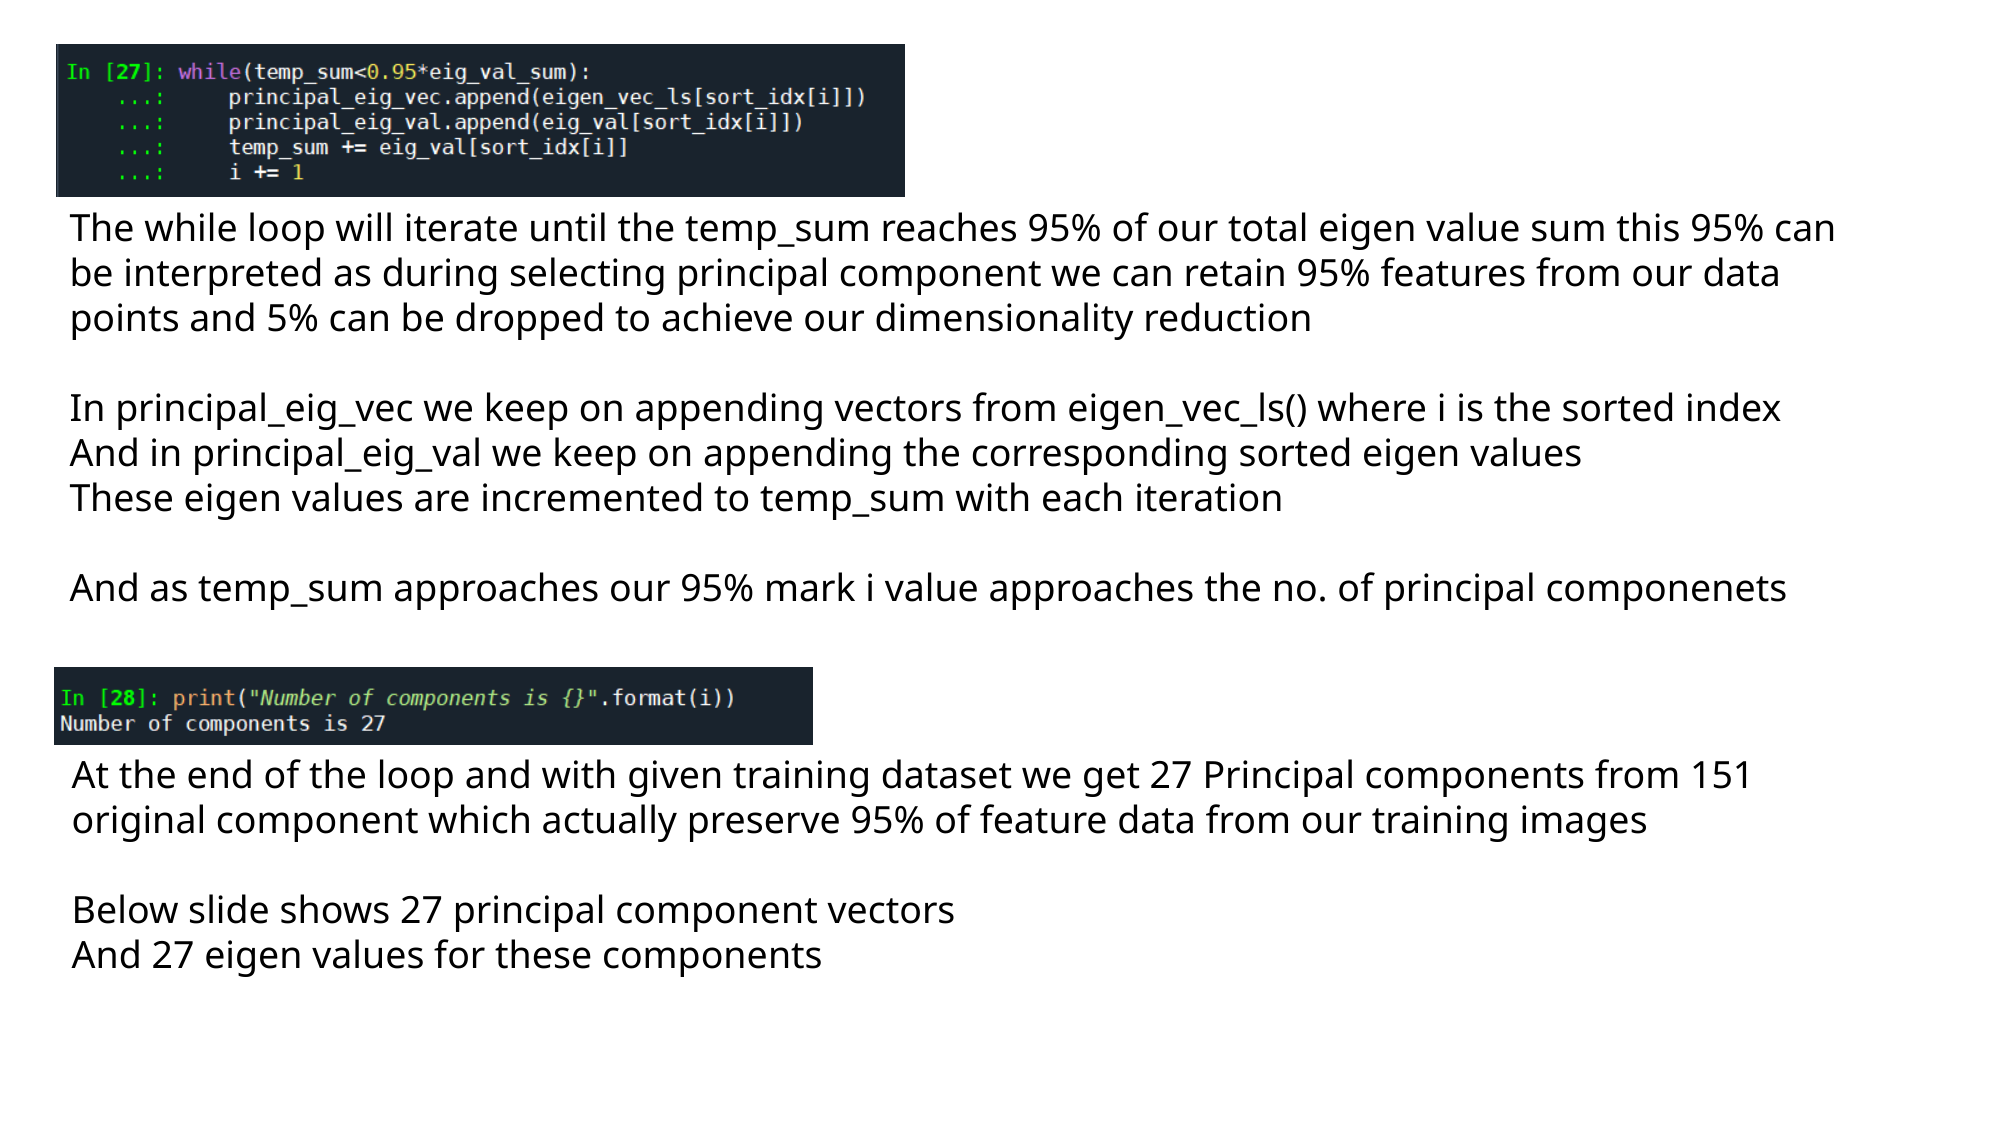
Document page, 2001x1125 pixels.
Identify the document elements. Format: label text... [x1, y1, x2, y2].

picture [56, 44, 905, 197]
picture [54, 667, 813, 745]
text_box At the end of the loop and with given training dataset we get 27 Principal components from 151 original component which actually preserve 95% of feature data from our training images Below slide shows 27 principal component vectors And 27 eigen values for these components [56, 744, 1910, 984]
